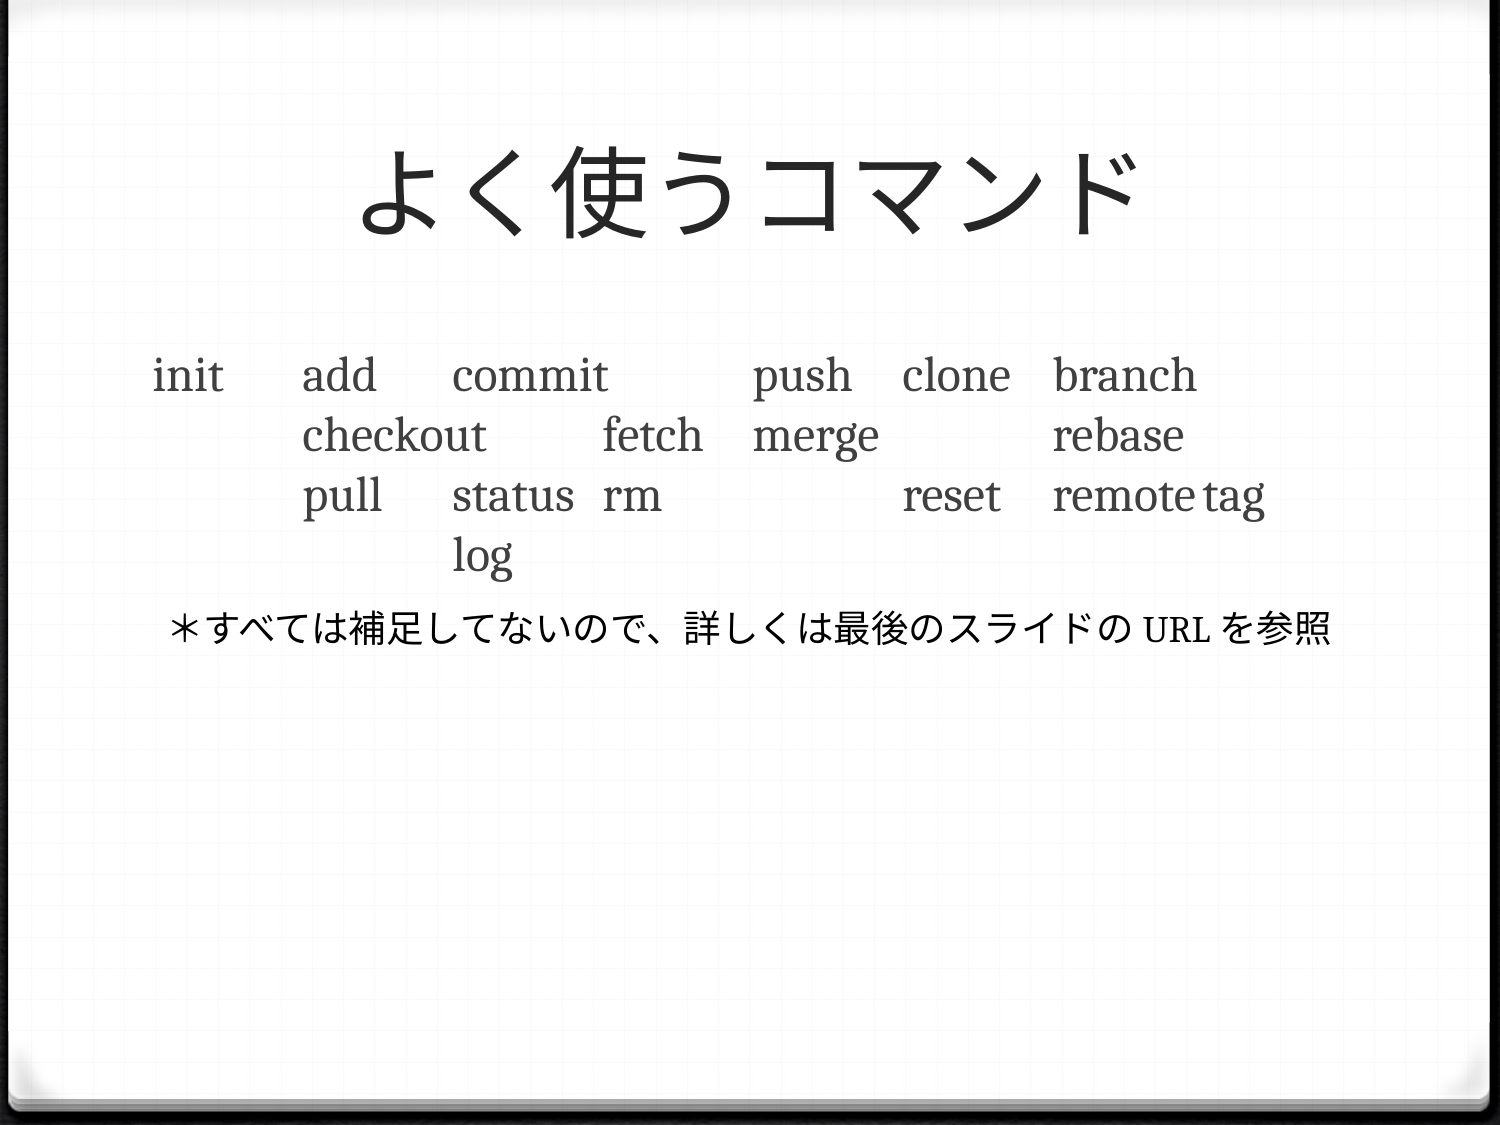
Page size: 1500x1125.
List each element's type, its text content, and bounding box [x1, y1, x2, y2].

list init add commit push clone branch checkout fetch merge rebase pull status rm reset remote tag log [137, 334, 1363, 983]
text_box ＊すべては補足してないので、詳しくは最後のスライドのURLを参照 [151, 597, 1347, 658]
picture [0, 0, 1500, 1125]
title よく使うコマンド [90, 71, 1410, 309]
